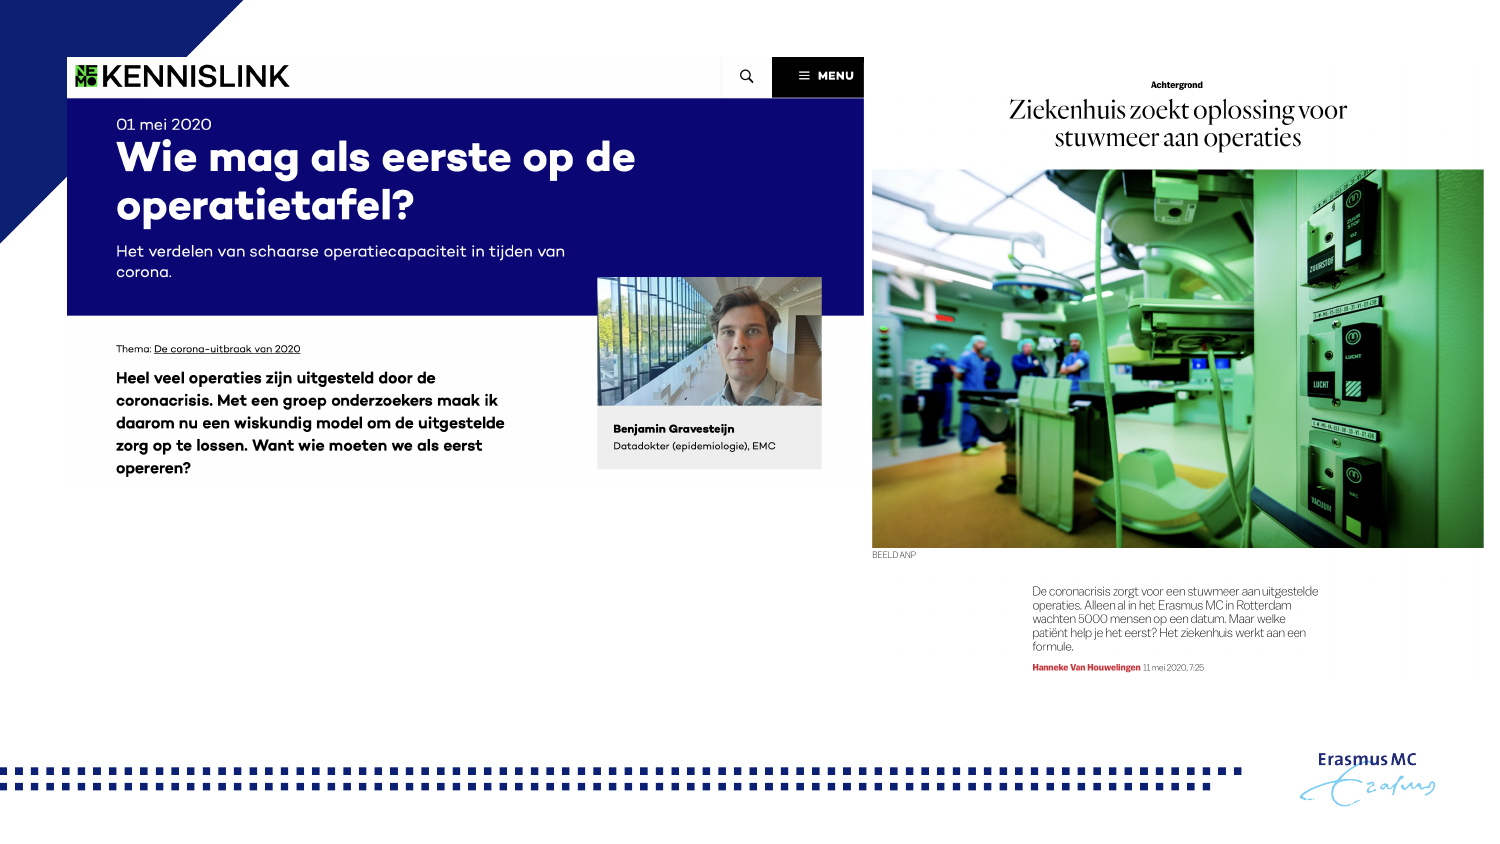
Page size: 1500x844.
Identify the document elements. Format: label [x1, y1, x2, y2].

list [67, 57, 864, 484]
picture [0, 0, 1500, 844]
